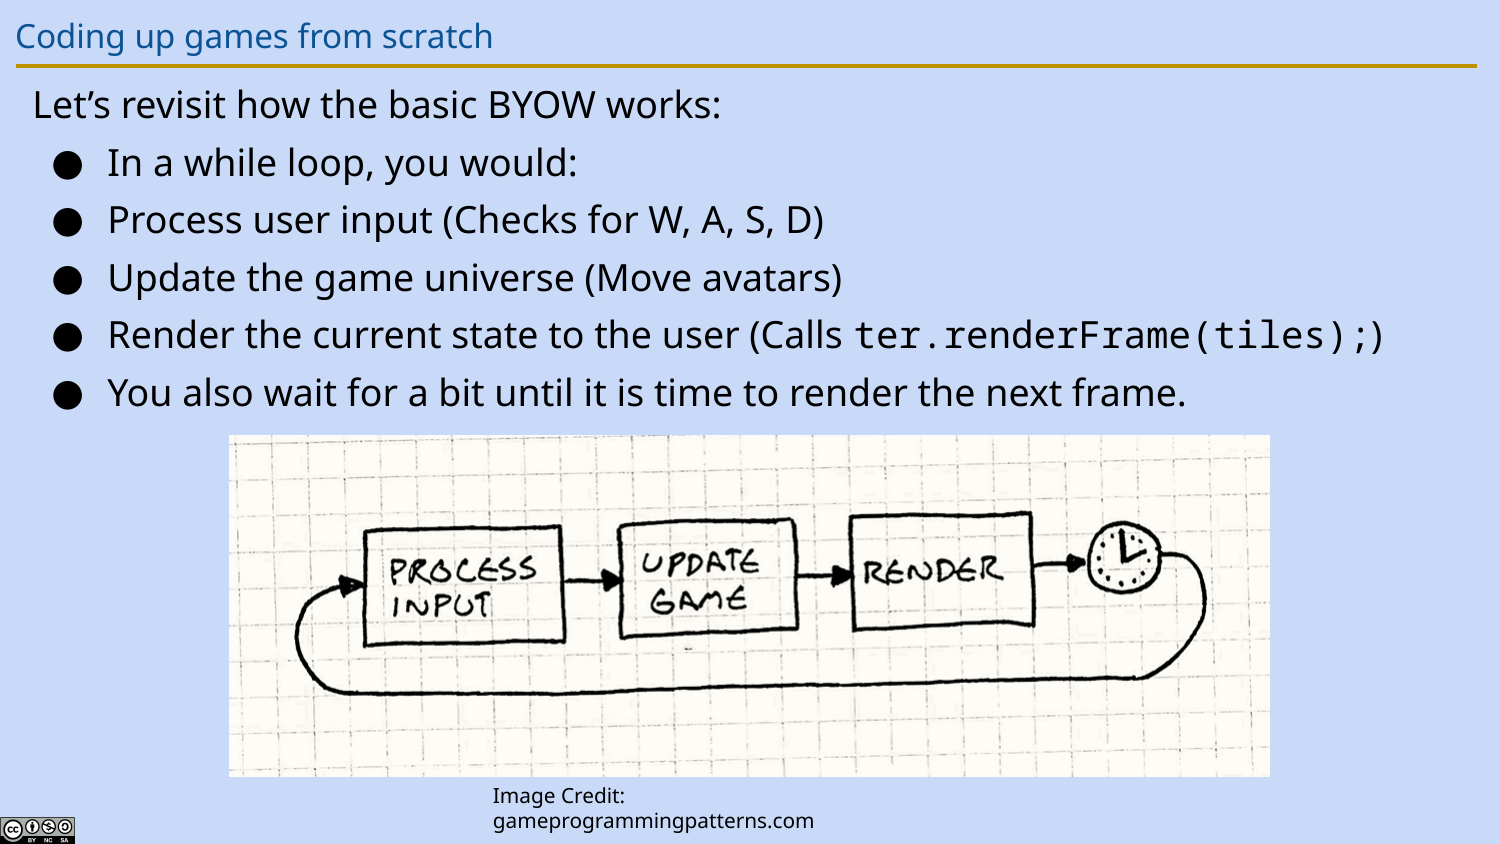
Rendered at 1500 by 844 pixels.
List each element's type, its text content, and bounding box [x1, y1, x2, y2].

title Coding up games from scratch [0, 0, 1398, 65]
list Let’s revisit how the basic BYOW works: In a while loop, you would: Process user input (Checks for W, A, S, D) Update the game universe (Move avatars) Render the current state to the user (Calls ter.renderFrame(tiles);) You also wait for a bit until it is time to render the next frame. [17, 65, 1416, 627]
picture [0, 817, 75, 844]
text_box Image Credit: gameprogrammingpatterns.com [477, 786, 938, 802]
picture [229, 435, 1271, 778]
